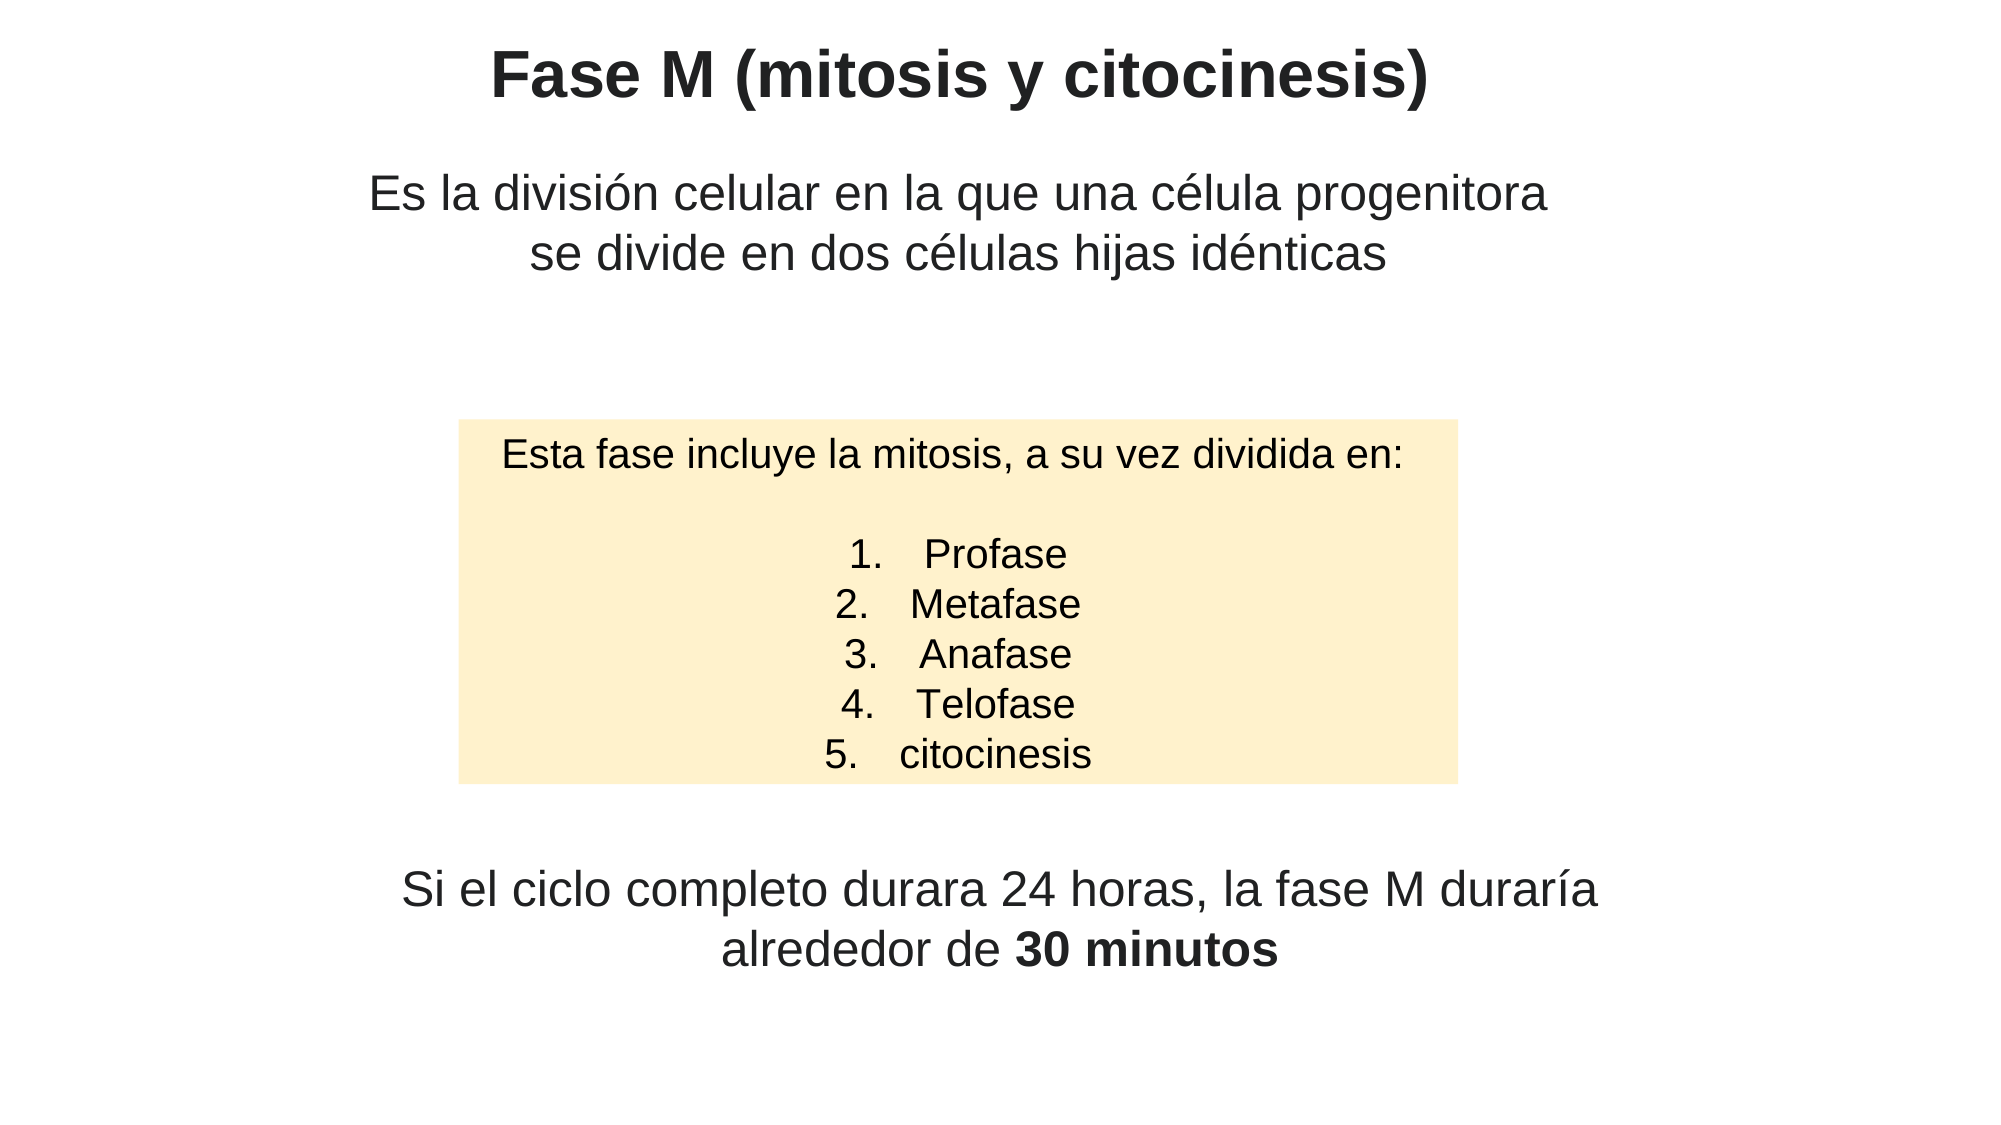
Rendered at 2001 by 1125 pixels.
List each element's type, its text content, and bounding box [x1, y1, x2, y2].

text_box Es la división celular en la que una célula progenitora se divide en dos células hijas idénticas [325, 153, 1591, 288]
text_box Esta fase incluye la mitosis, a su vez dividida en: Profase Metafase Anafase Telofase citocinesis [458, 419, 1459, 785]
text_box Fase M (mitosis y citocinesis) [475, 23, 1476, 118]
text_box Si el ciclo completo durara 24 horas, la fase M duraría alrededor de 30 minutos [299, 849, 1701, 985]
